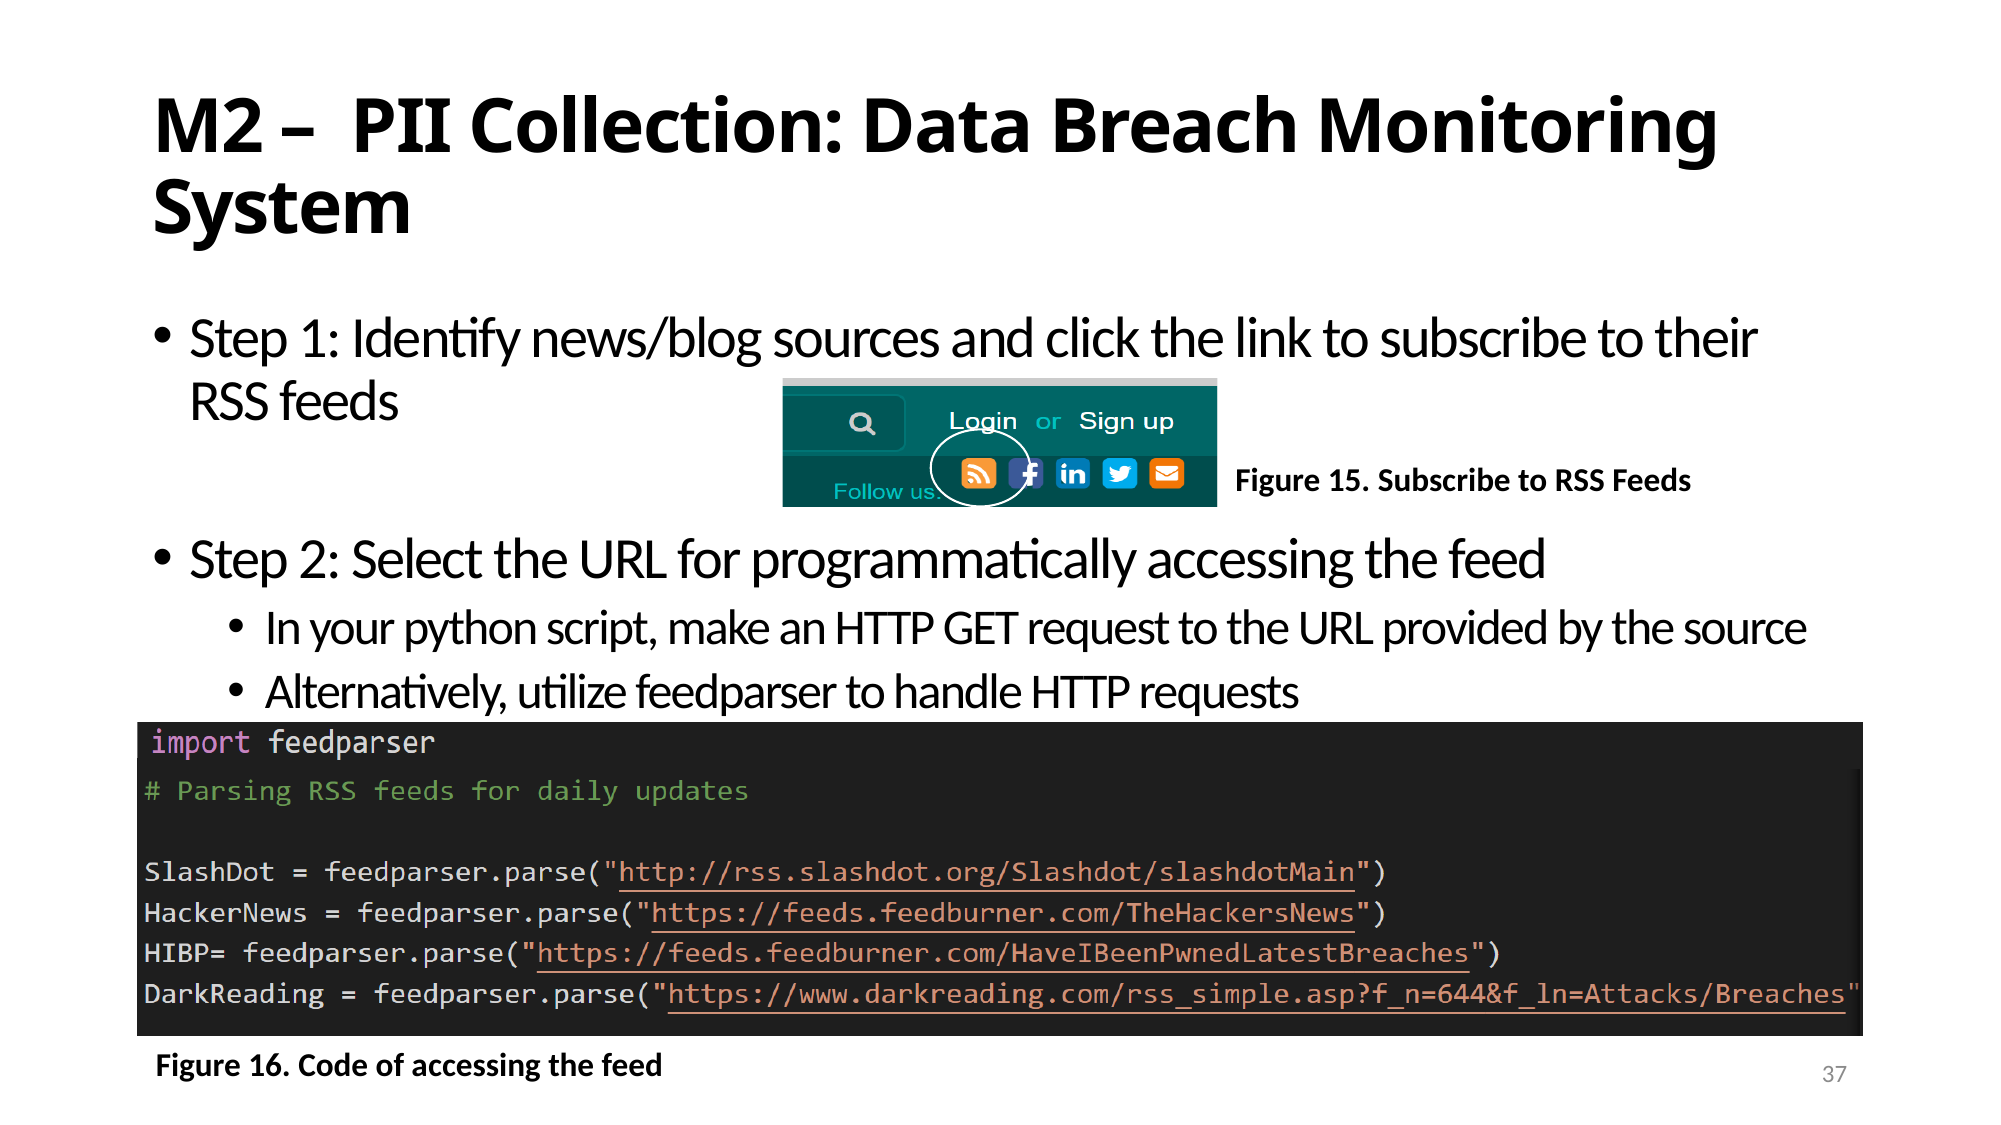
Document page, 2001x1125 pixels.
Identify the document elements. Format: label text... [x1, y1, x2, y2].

text_box Figure 15. Subscribe to RSS Feeds [1220, 450, 1708, 506]
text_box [782, 377, 1218, 507]
text_box Figure 16. Code of accessing the feed [141, 1036, 679, 1090]
slide_number 37 [1412, 1042, 1863, 1103]
list Step 1: Identify news/blog sources and click the link to subscribe to their RSS feeds Step 2: Select the URL for programmatically accessing the feed In your python script, make an HTTP GET request to the URL provided by the source Alternatively, utilize feedparser to handle HTTP requests [137, 299, 1863, 722]
title M2 – PII Collection: Data Breach Monitoring System [137, 59, 1863, 278]
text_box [137, 722, 2000, 1036]
